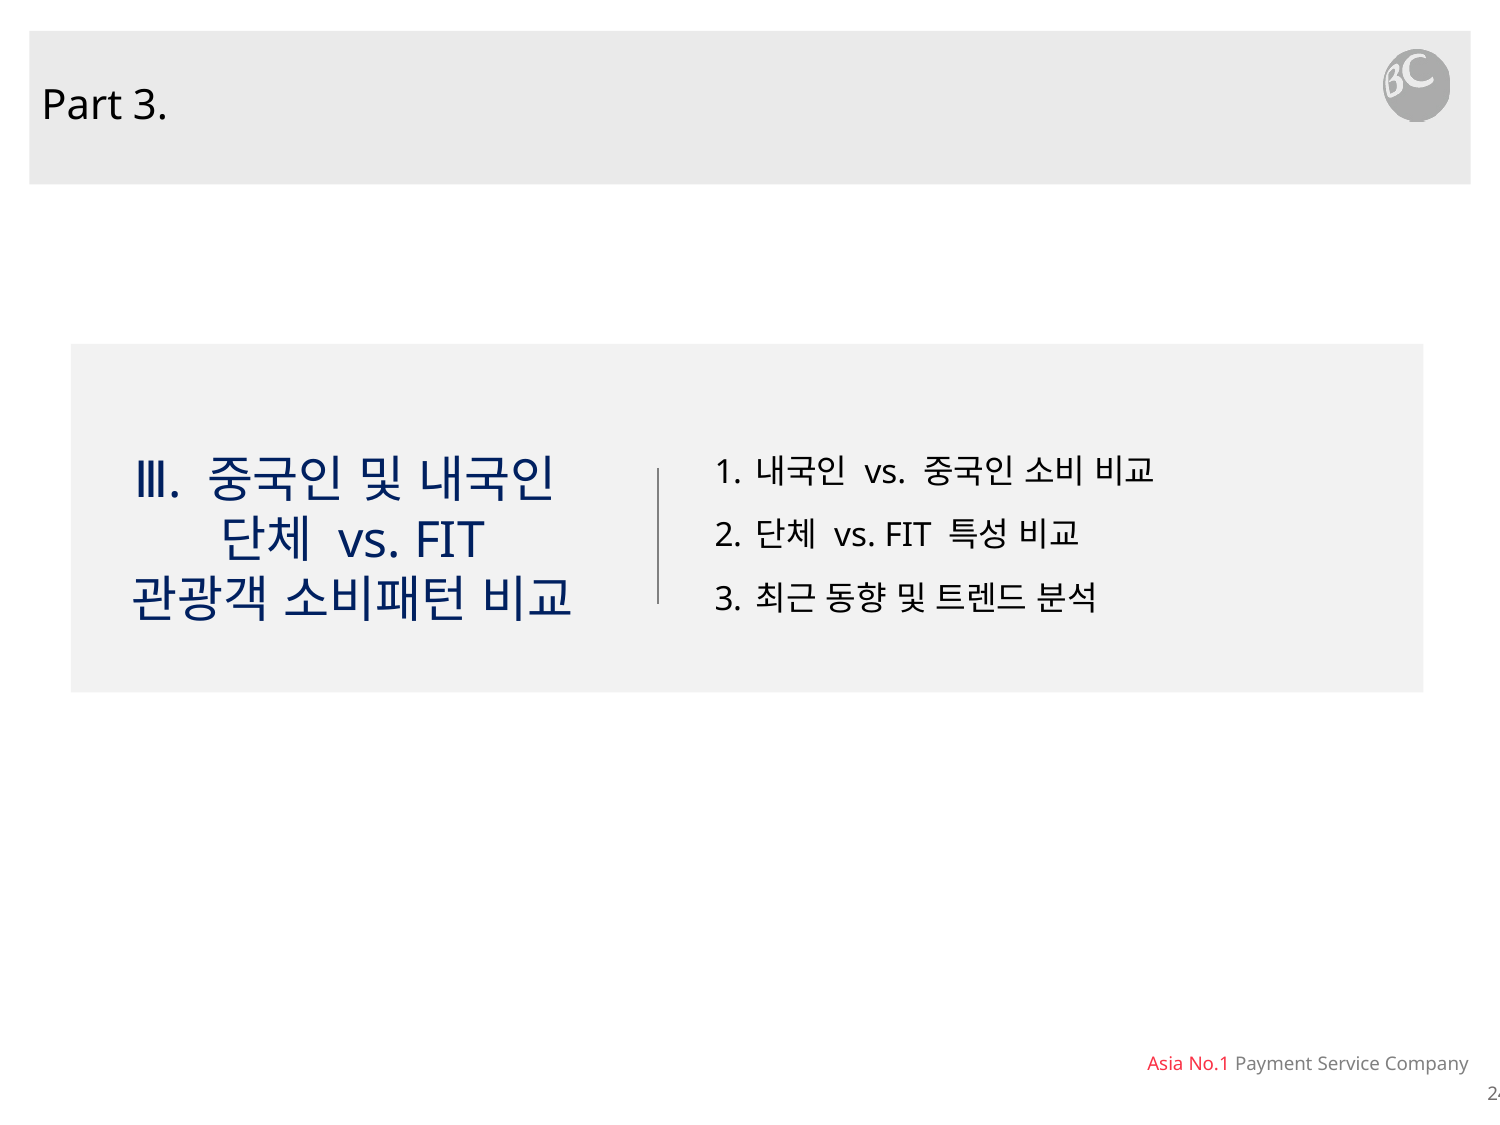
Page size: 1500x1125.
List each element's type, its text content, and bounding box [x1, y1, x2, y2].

text_box [70, 343, 1424, 693]
list Part 3. [41, 83, 1376, 131]
text_box 내국인 vs. 중국인 소비 비교 단체 vs. FIT 특성 비교 최근 동향 및 트렌드 분석 [699, 418, 1171, 625]
text_box Ⅲ. 중국인 및 내국인 단체 vs. FIT 관광객 소비패턴 비교 [116, 440, 589, 636]
picture [1383, 49, 1450, 122]
